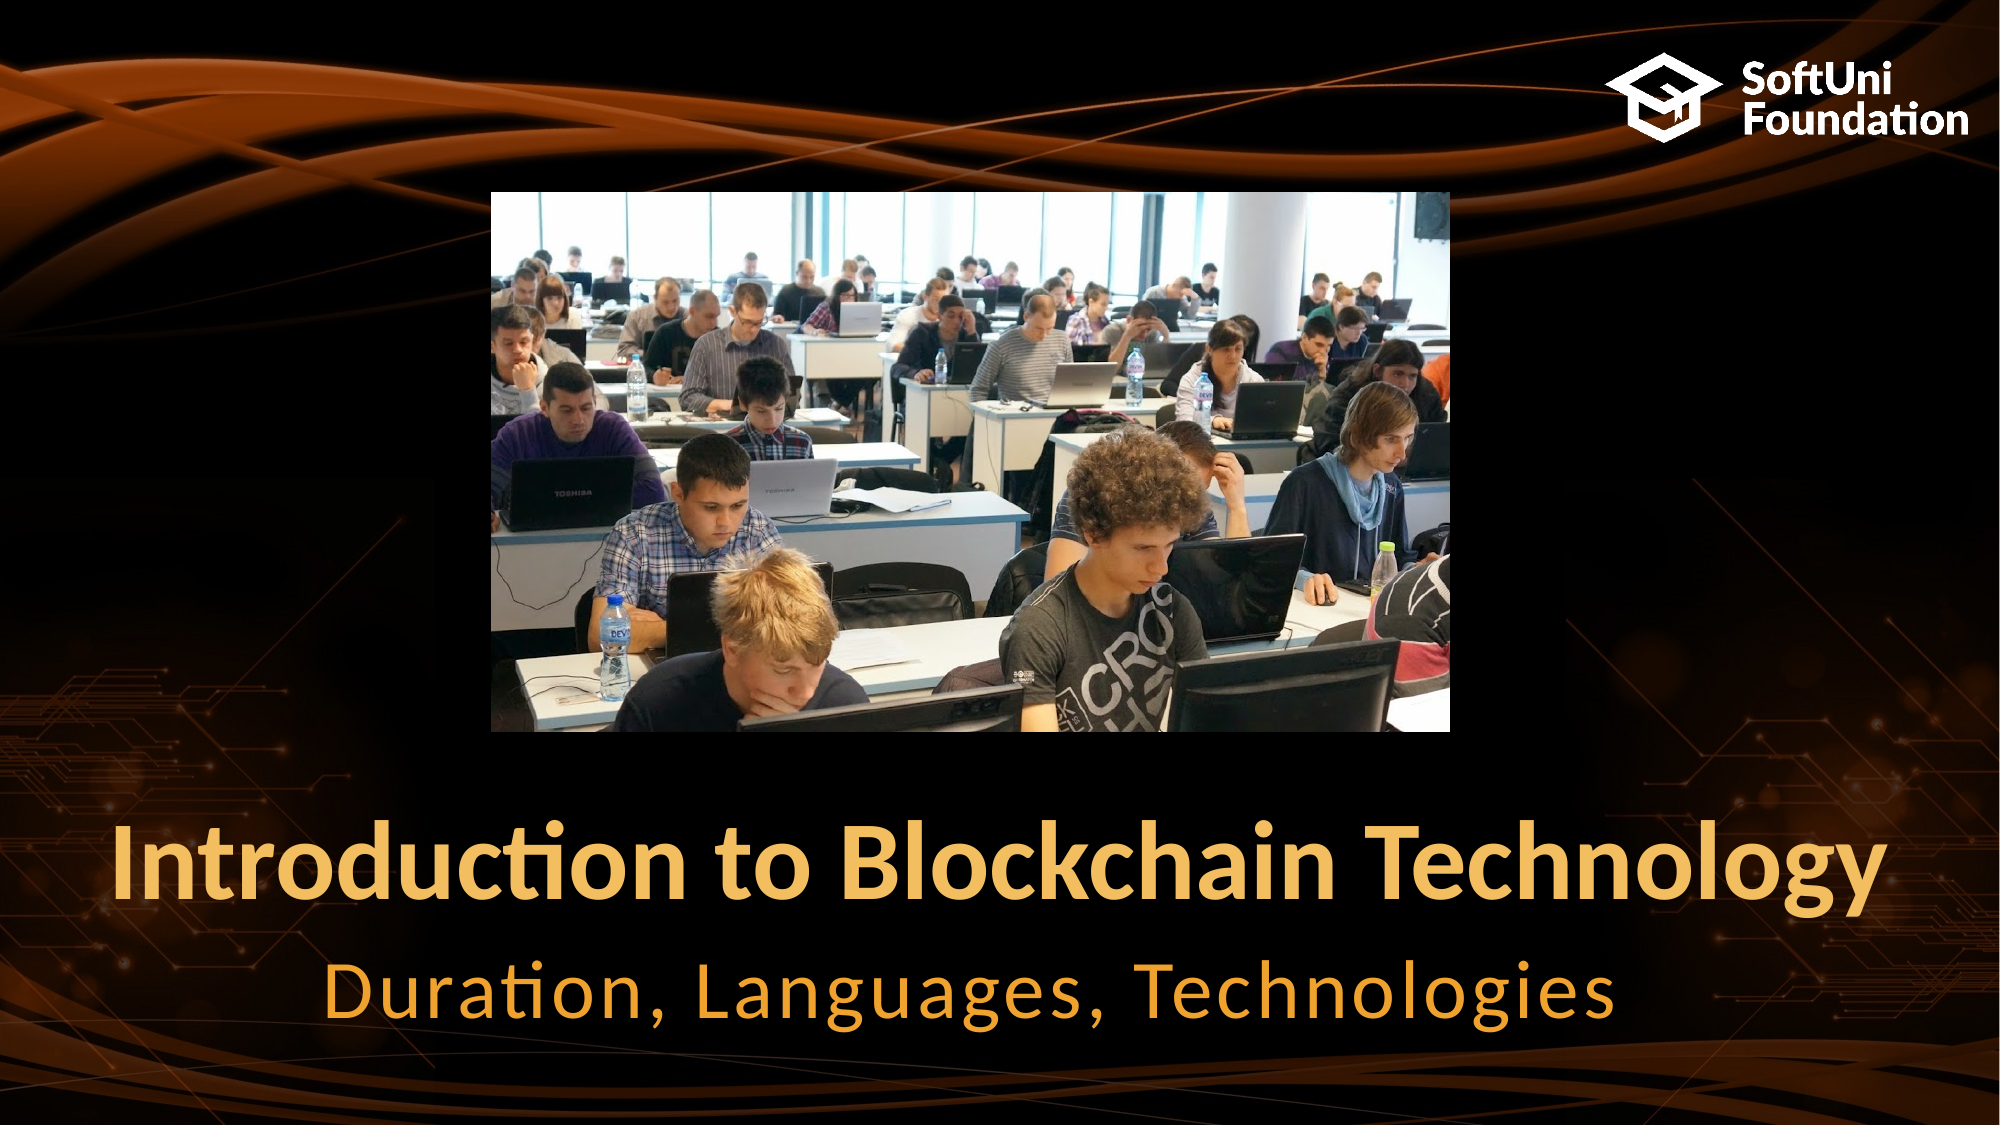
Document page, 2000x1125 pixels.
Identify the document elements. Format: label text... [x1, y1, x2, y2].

title Introduction to Blockchain Technology [87, 800, 1913, 928]
picture [0, 0, 2000, 1125]
list Duration, Languages, Technologies [237, 924, 1704, 1038]
